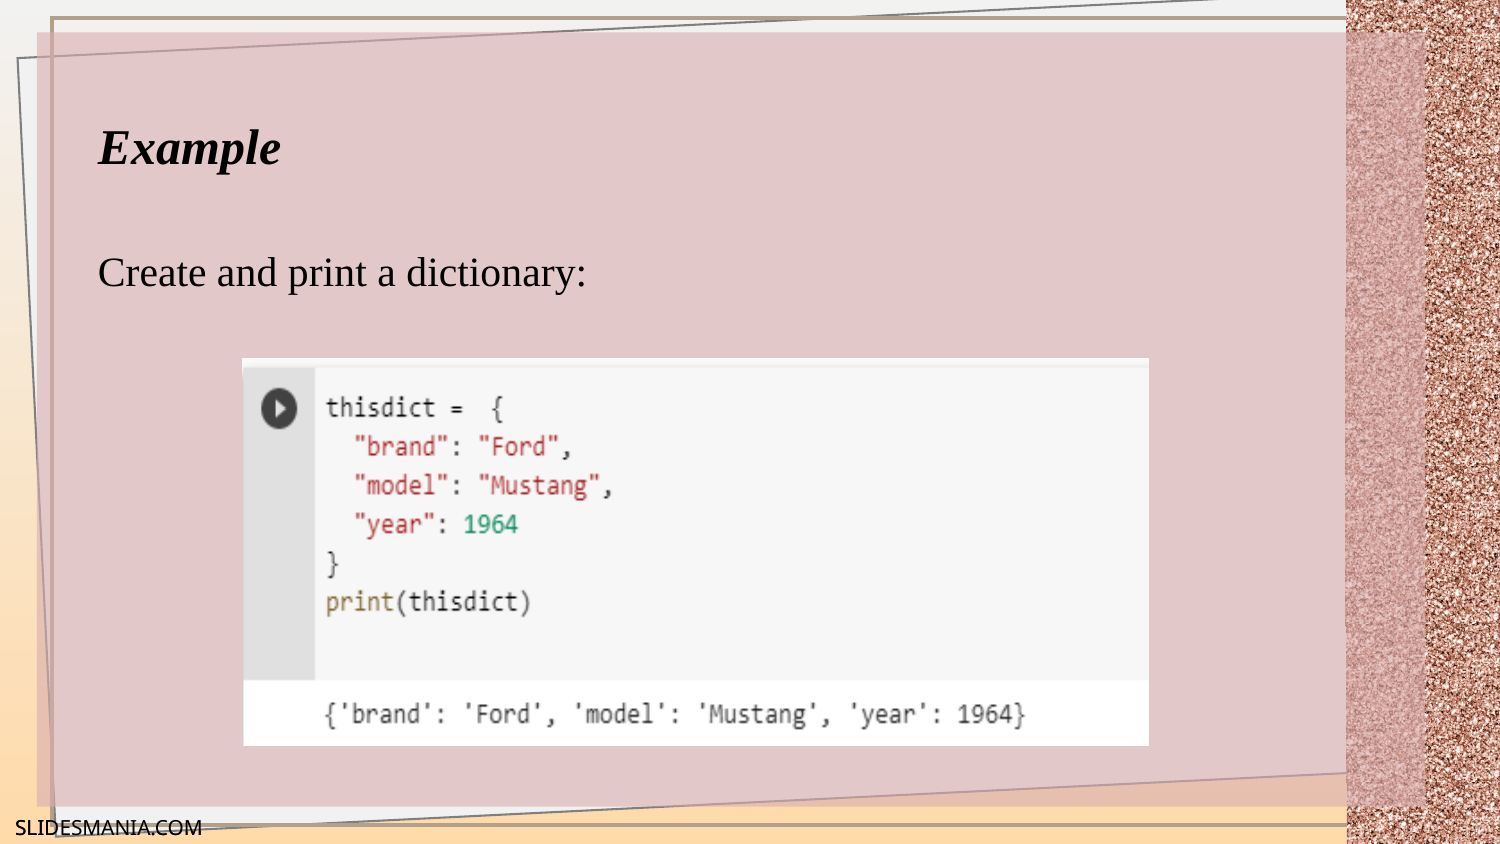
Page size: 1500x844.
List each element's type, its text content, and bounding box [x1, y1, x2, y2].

text_box Example Create and print a dictionary: [83, 107, 1136, 303]
picture [1346, 0, 1500, 844]
picture [241, 358, 1149, 746]
